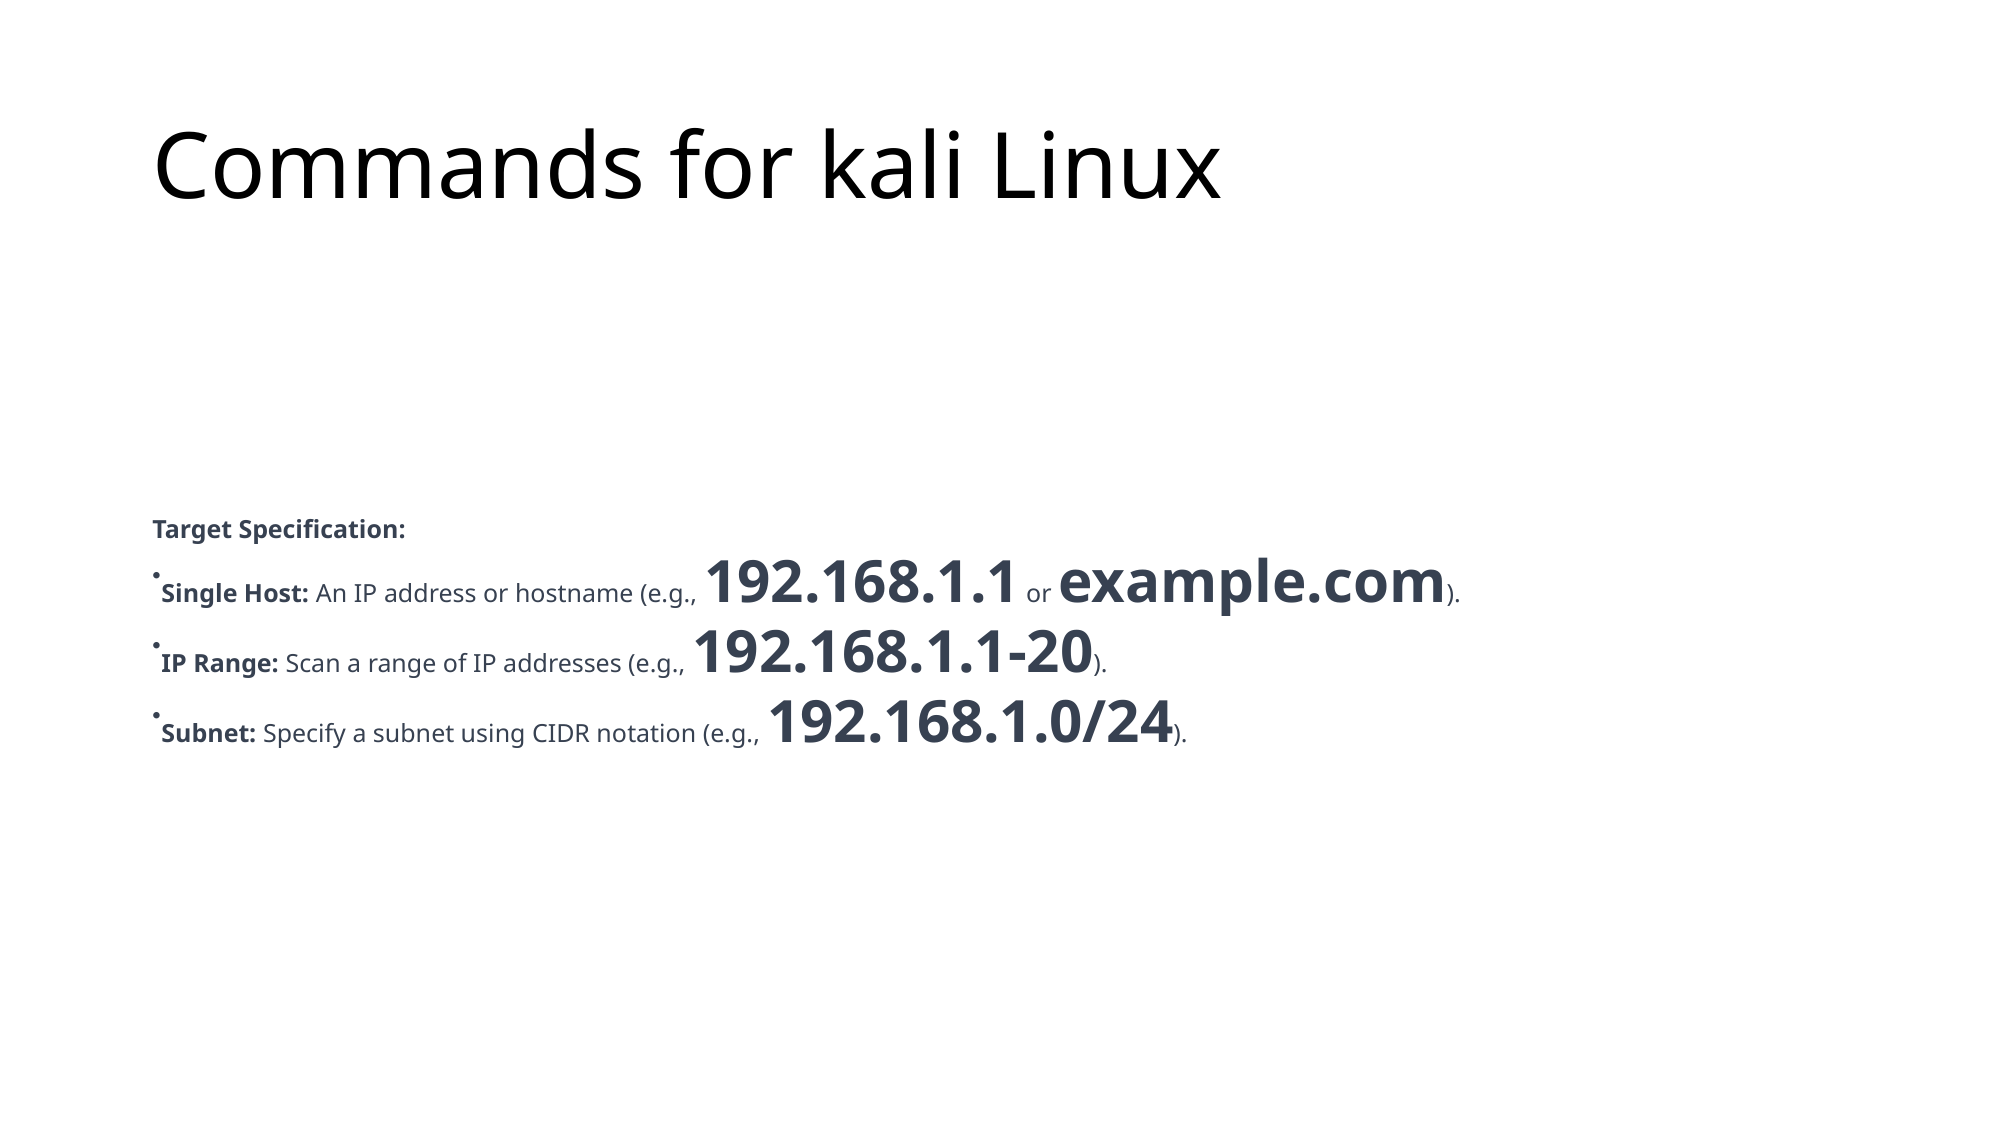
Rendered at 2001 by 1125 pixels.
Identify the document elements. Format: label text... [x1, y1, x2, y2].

title Commands for kali Linux [137, 59, 1863, 278]
list Target Specification: Single Host: An IP address or hostname (e.g., 192.168.1.1 or example.com). IP Range: Scan a range of IP addresses (e.g., 192.168.1.1-20). Subnet: Specify a subnet using CIDR notation (e.g., 192.168.1.0/24). [137, 329, 1863, 983]
